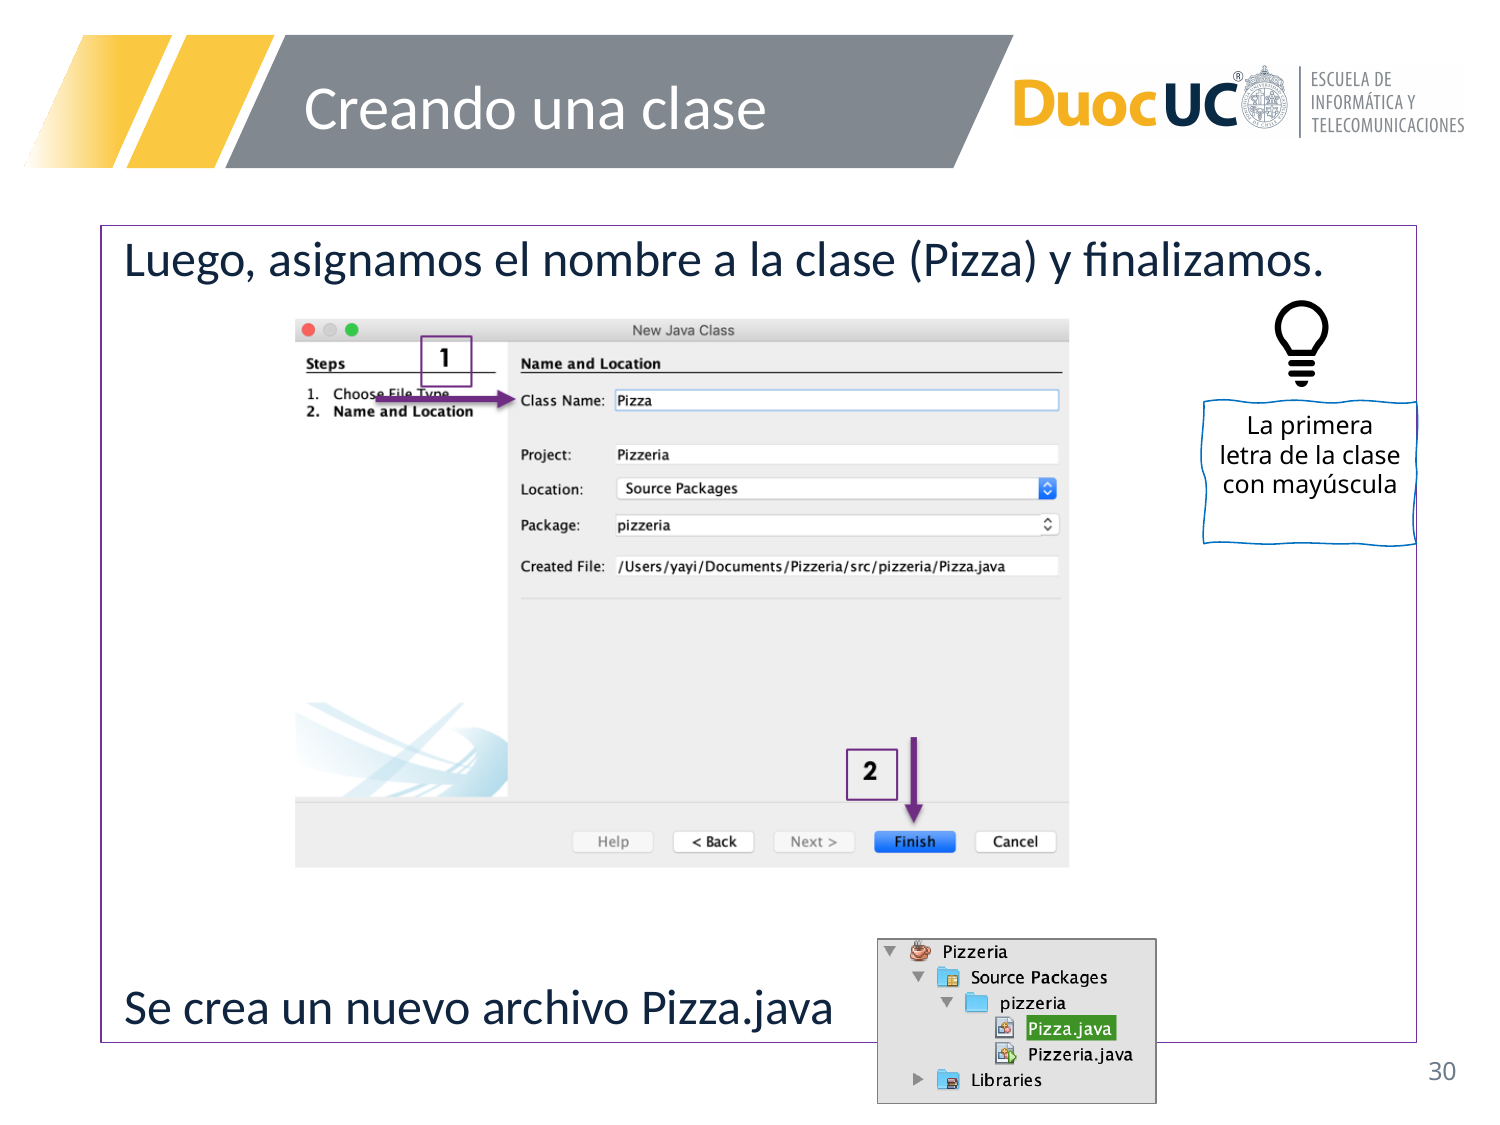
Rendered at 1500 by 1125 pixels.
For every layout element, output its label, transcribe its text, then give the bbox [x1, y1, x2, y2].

text_box La primera letra de la clase con mayúscula [1201, 399, 1418, 547]
text_box Luego, asignamos el nombre a la clase (Pizza) y finalizamos. Se crea un nuevo archivo Pizza.java [100, 225, 1417, 1043]
picture [1252, 294, 1351, 393]
text_box Creando una clase [289, 43, 993, 177]
picture [877, 939, 1156, 1104]
picture [267, 301, 1087, 878]
picture [1013, 63, 1465, 140]
